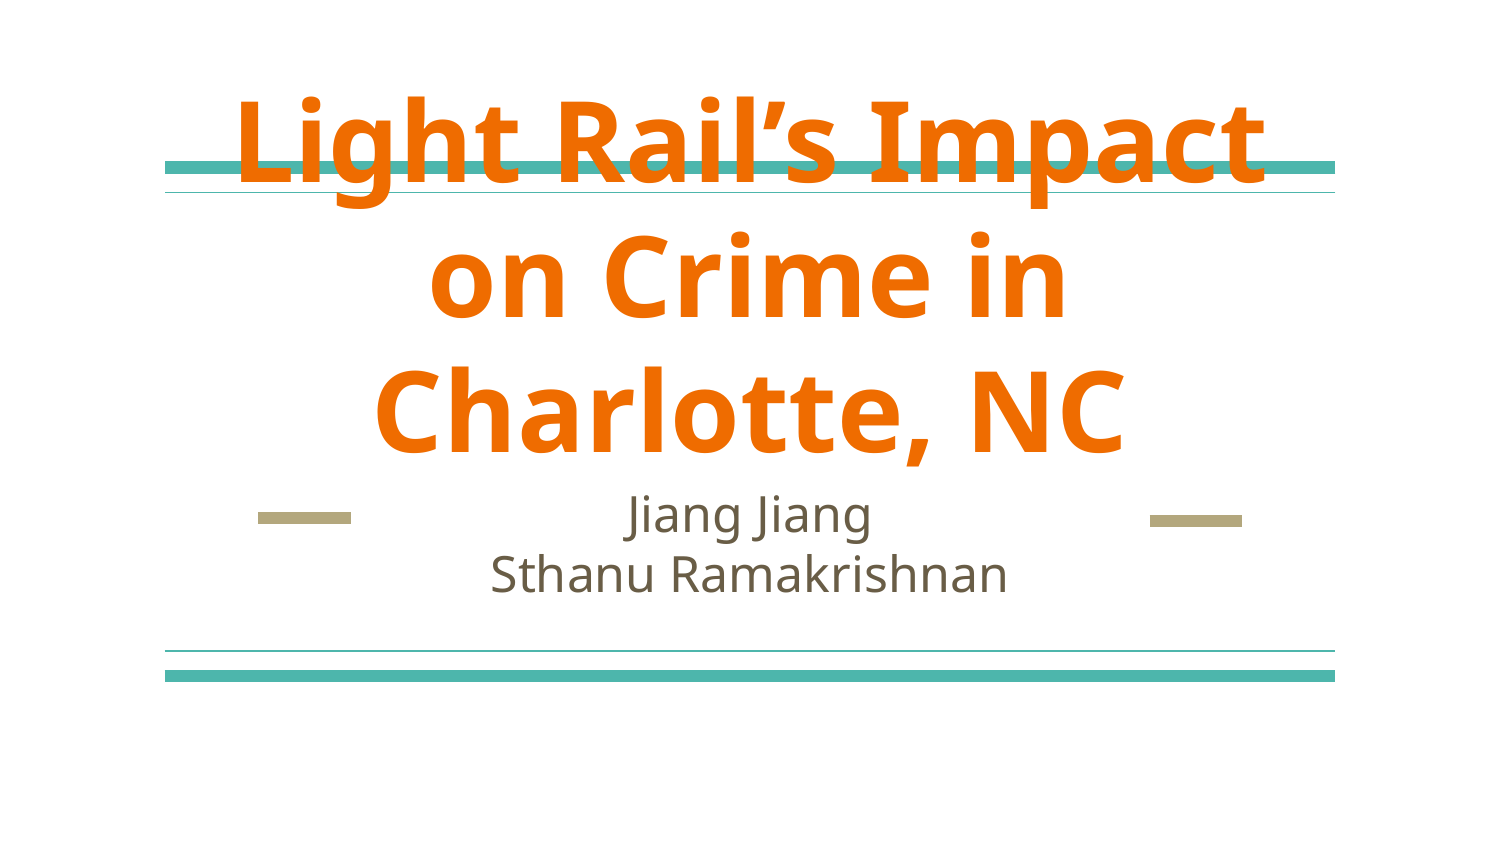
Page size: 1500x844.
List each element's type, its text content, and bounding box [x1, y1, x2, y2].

title Light Rail’s Impact on Crime in Charlotte, NC [164, 226, 1336, 491]
subtitle Jiang Jiang Sthanu Ramakrishnan [350, 467, 1150, 624]
